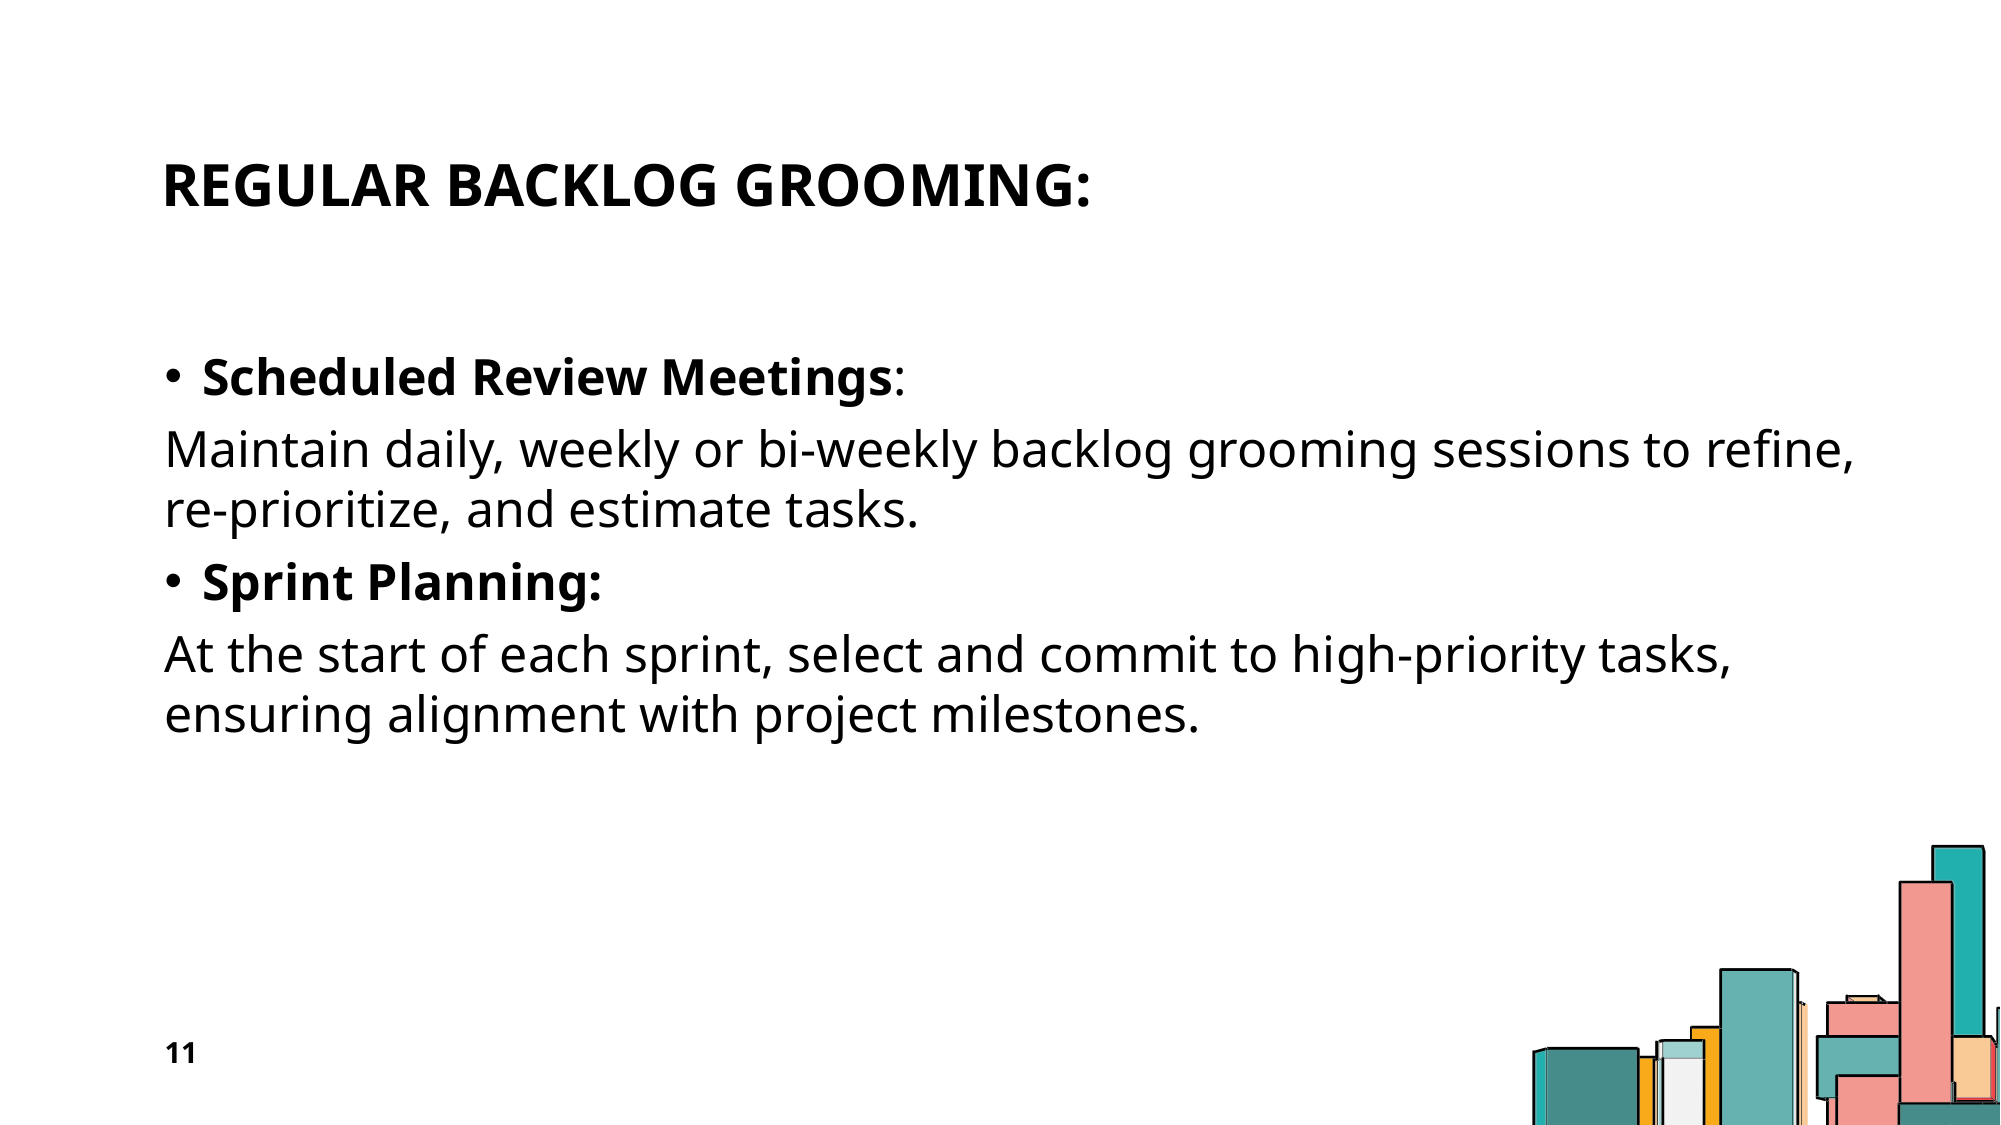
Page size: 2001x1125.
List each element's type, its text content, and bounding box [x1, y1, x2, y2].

title Regular Backlog Grooming: [146, 9, 1854, 227]
slide_number 11 [149, 1024, 588, 1085]
list Scheduled Review Meetings: Maintain daily, weekly or bi-weekly backlog grooming sessions to refine, re-prioritize, and estimate tasks. Sprint Planning: At the start of each sprint, select and commit to high-priority tasks, ensuring alignment with project milestones. [149, 337, 1914, 943]
picture [1471, 834, 2000, 1125]
